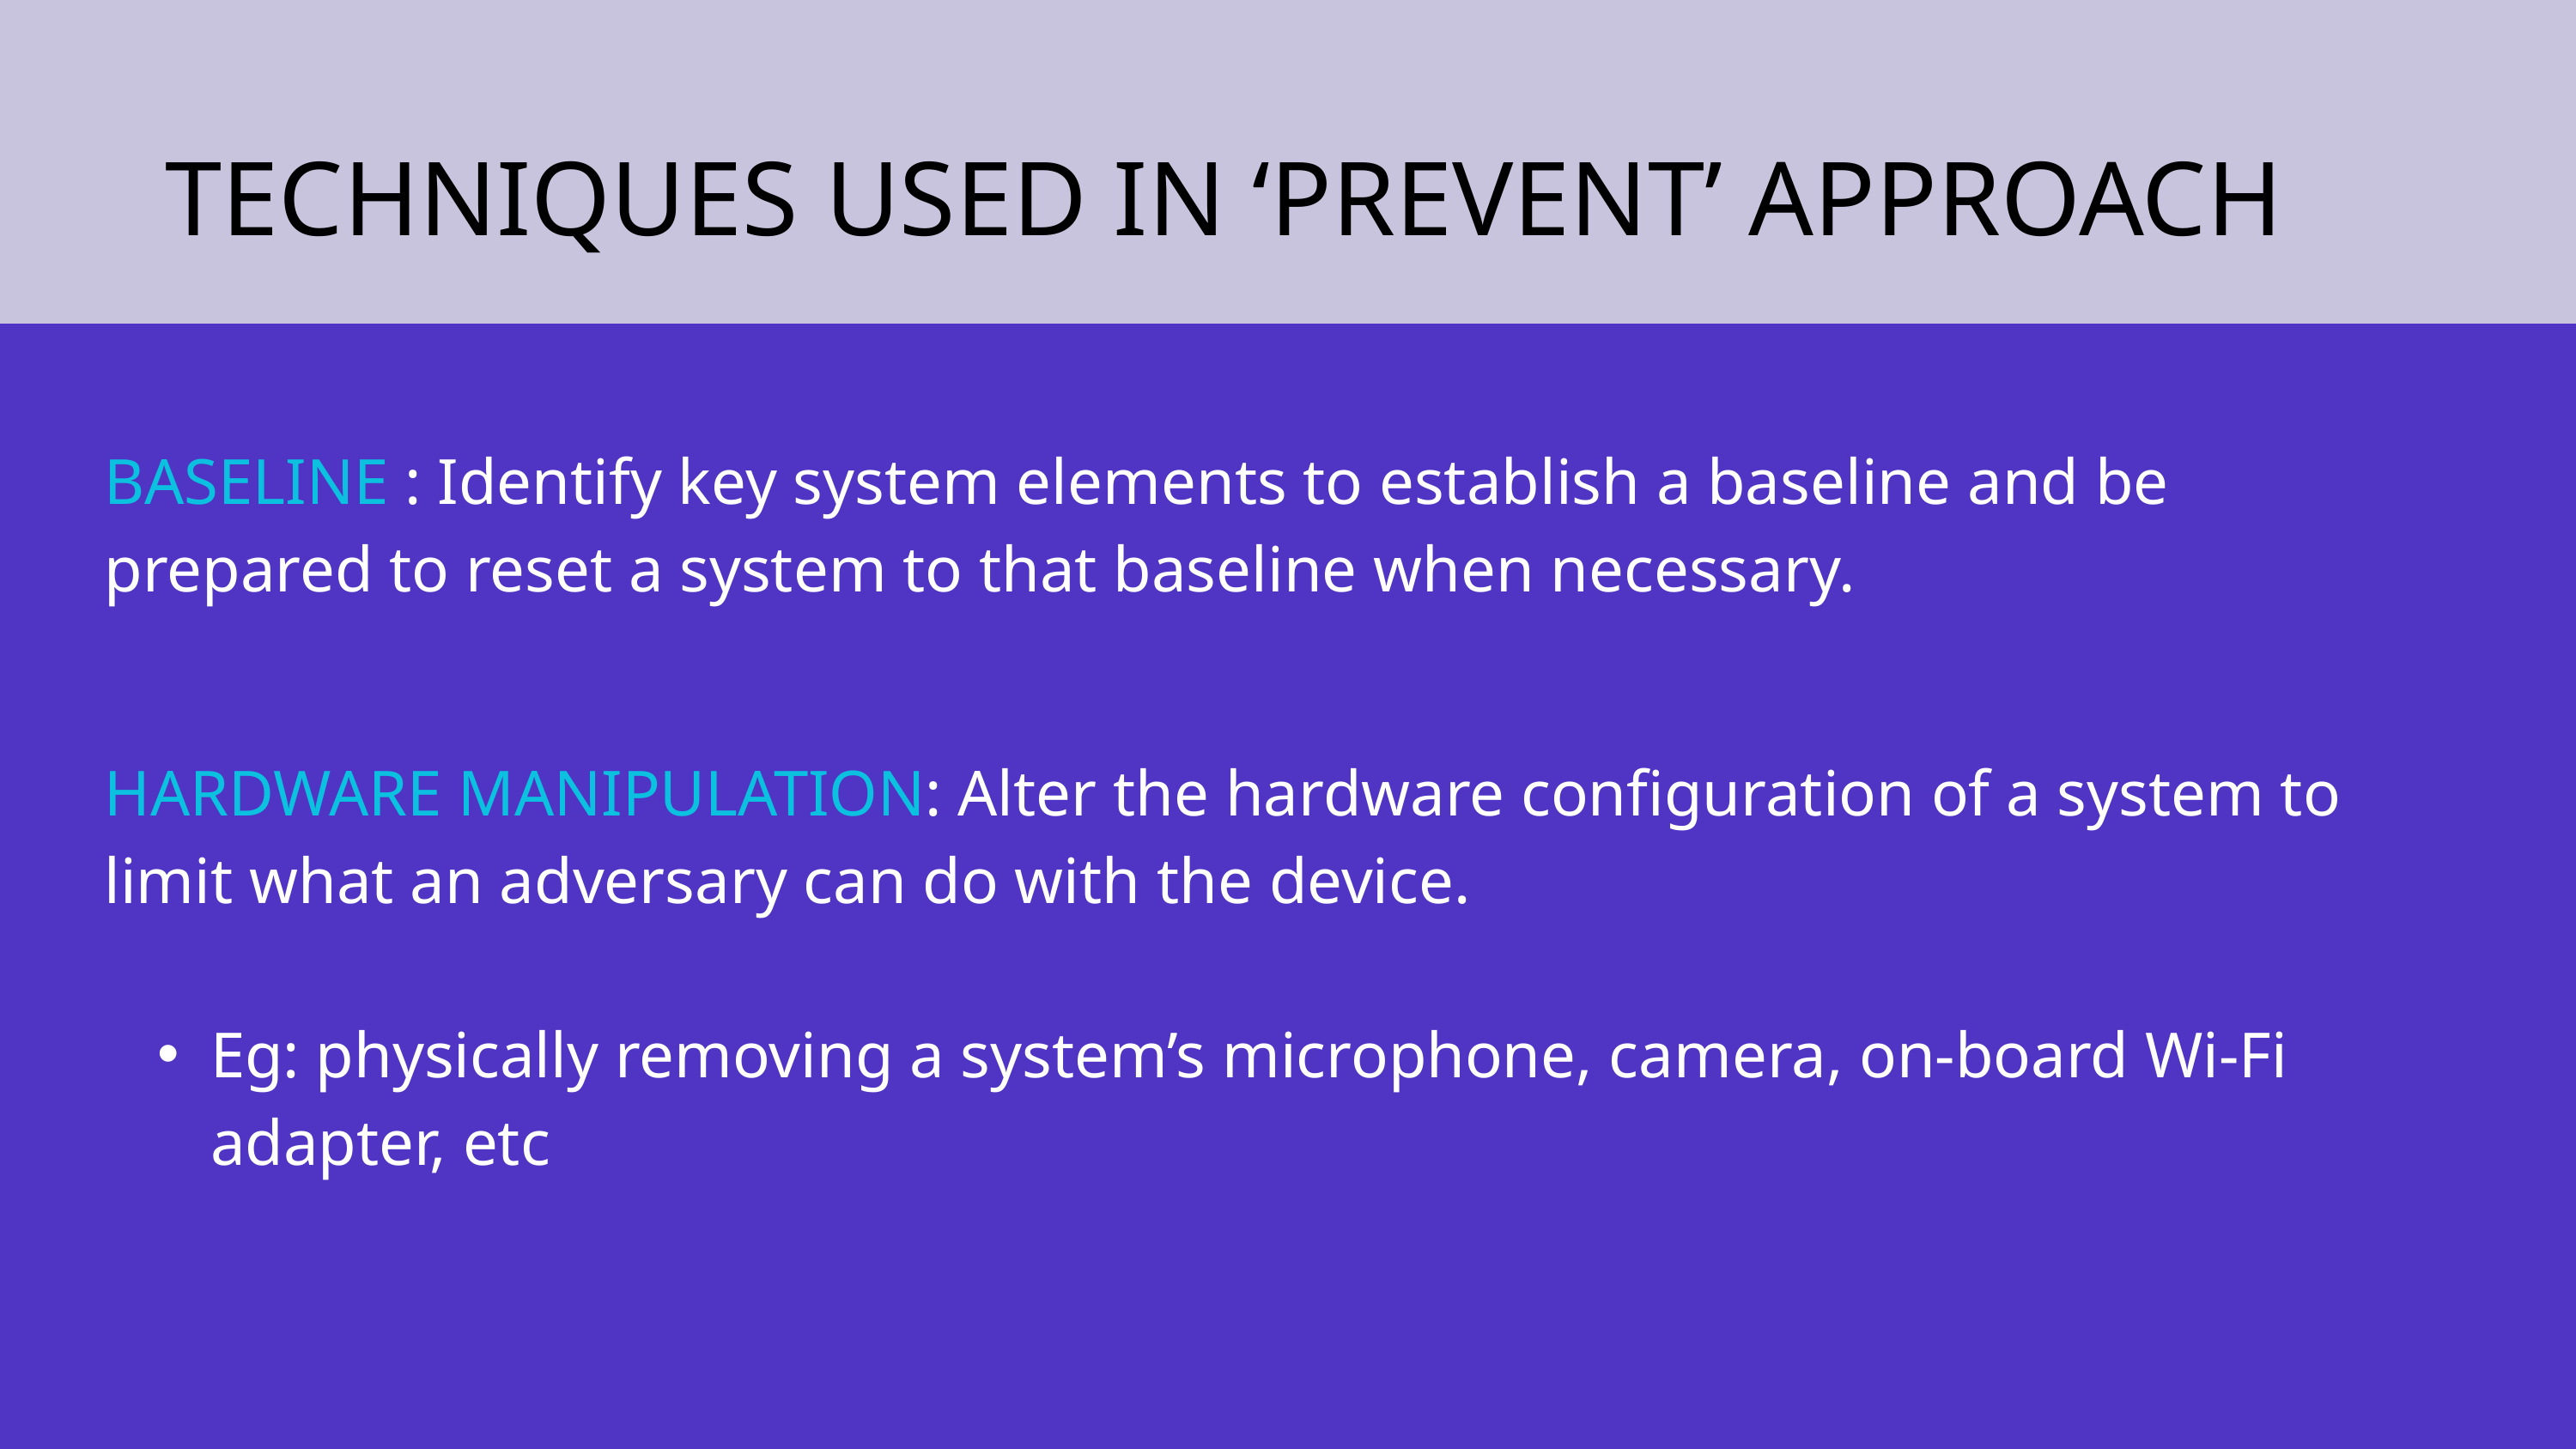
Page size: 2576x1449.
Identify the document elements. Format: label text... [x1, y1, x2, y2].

text_box BASELINE : Identify key system elements to establish a baseline and be prepared to reset a system to that baseline when necessary. [104, 429, 2432, 604]
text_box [0, 0, 2576, 324]
text_box HARDWARE MANIPULATION: Alter the hardware configuration of a system to limit what an adversary can do with the device. Eg: physically removing a system’s microphone, camera, on-board Wi-Fi adapter, etc [104, 741, 2432, 1265]
